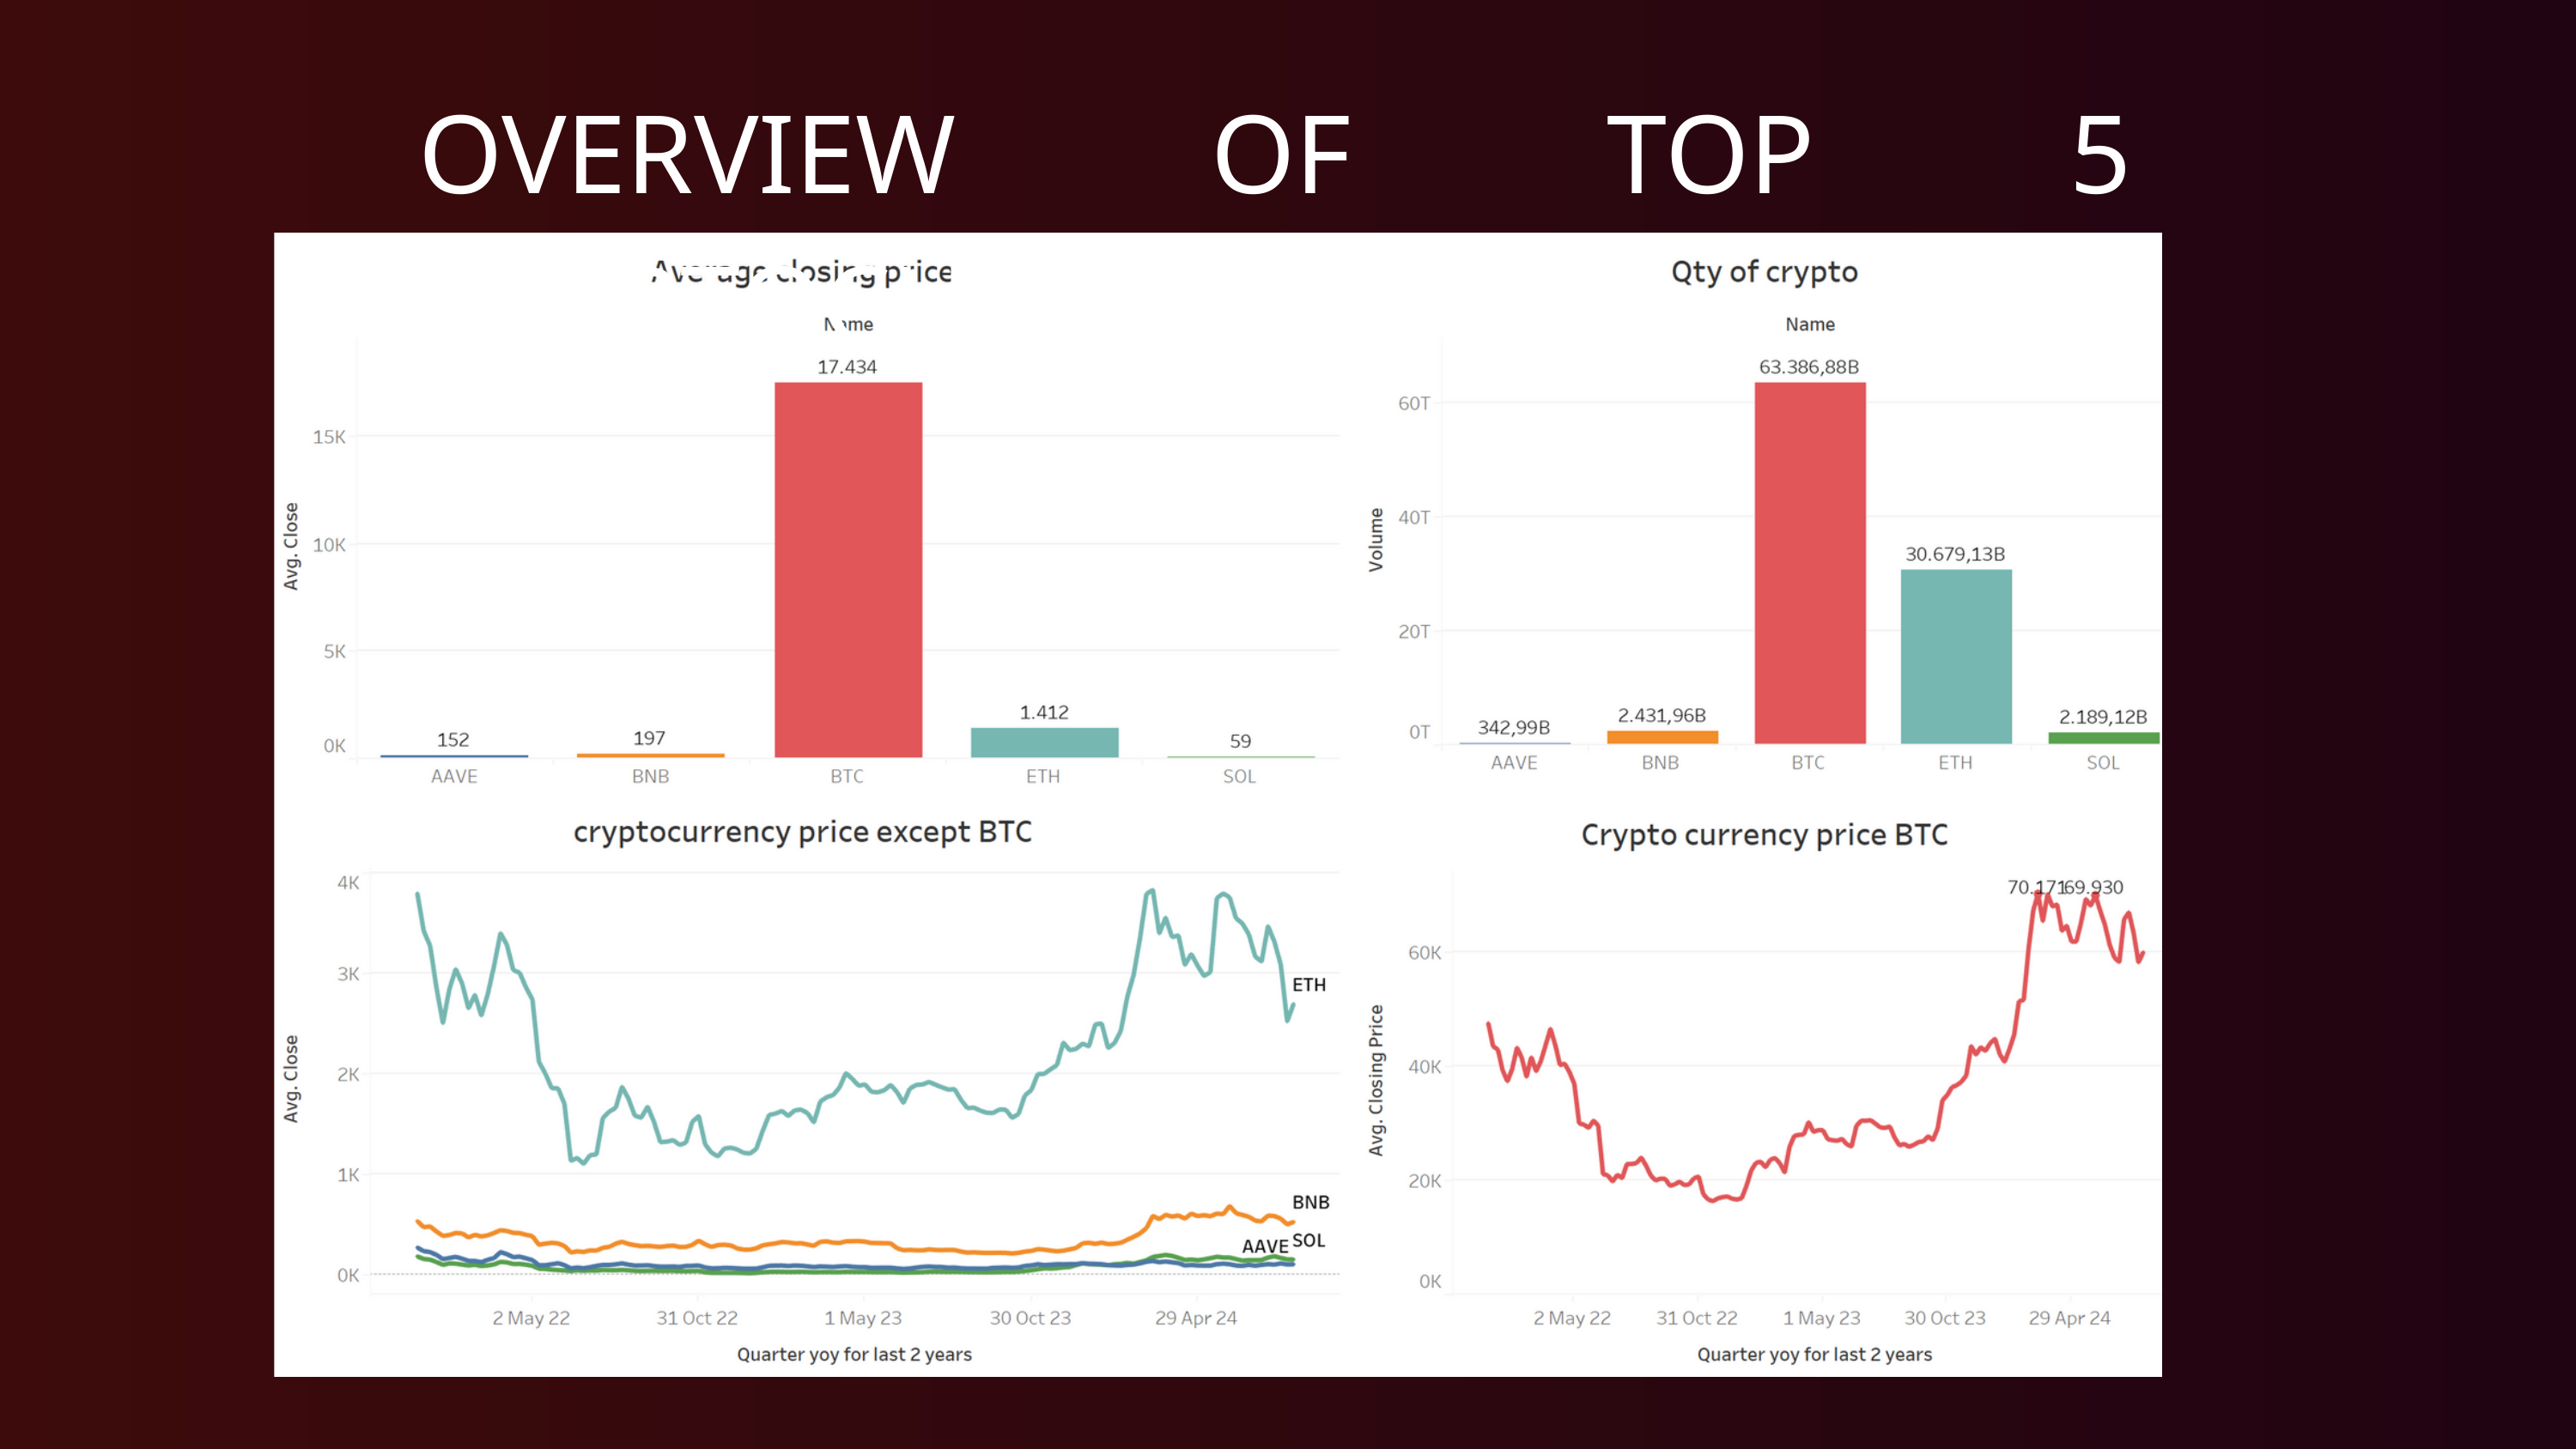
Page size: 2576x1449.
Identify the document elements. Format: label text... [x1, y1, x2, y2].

text_box OVERVIEW OF TOP 5 CRYPTOCURRENCY [418, 64, 2133, 367]
text_box [274, 233, 2162, 1377]
